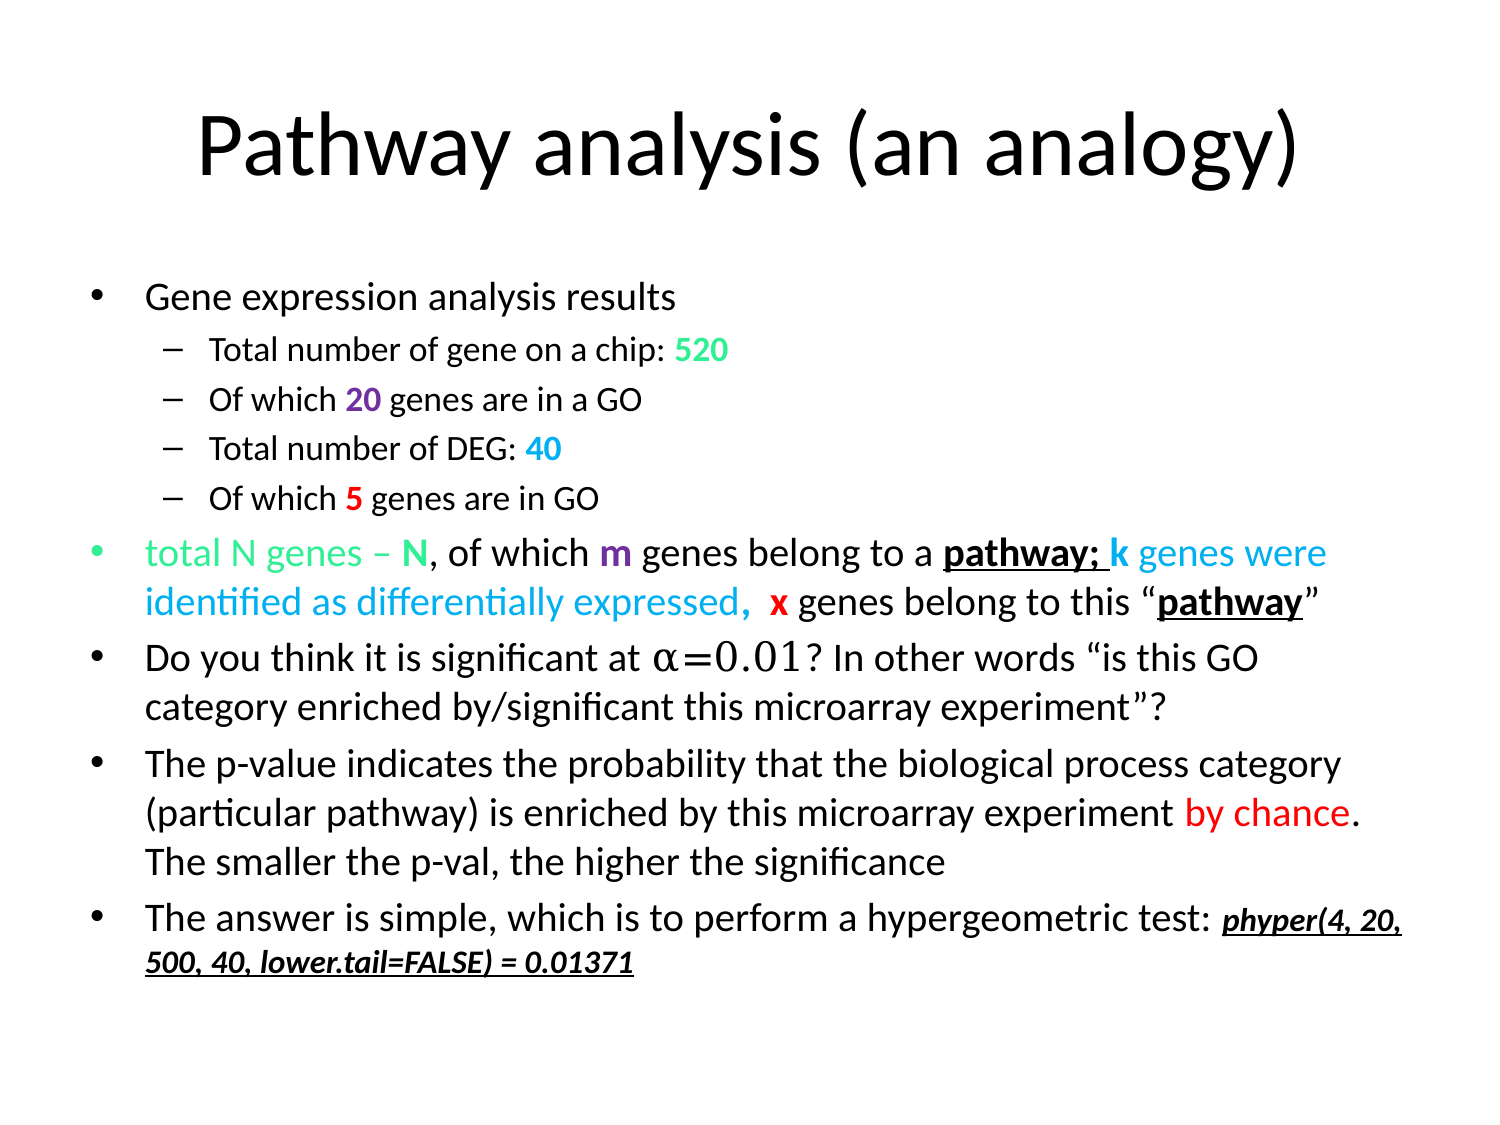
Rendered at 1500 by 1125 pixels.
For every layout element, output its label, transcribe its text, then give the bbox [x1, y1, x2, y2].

list Gene expression analysis results Total number of gene on a chip: 520 Of which 20 genes are in a GO Total number of DEG: 40 Of which 5 genes are in GO total N genes – N, of which m genes belong to a pathway; k genes were identified as differentially expressed, x genes belong to this “pathway” Do you think it is significant at α=0.01? In other words “is this GO category enriched by/significant this microarray experiment”? The p-value indicates the probability that the biological process category (particular pathway) is enriched by this microarray experiment by chance. The smaller the p-val, the higher the significance The answer is simple, which is to perform a hypergeometric test: phyper(4, 20, 500, 40, lower.tail=FALSE) = 0.01371 [75, 262, 1425, 1005]
title Pathway analysis (an analogy) [75, 45, 1425, 233]
